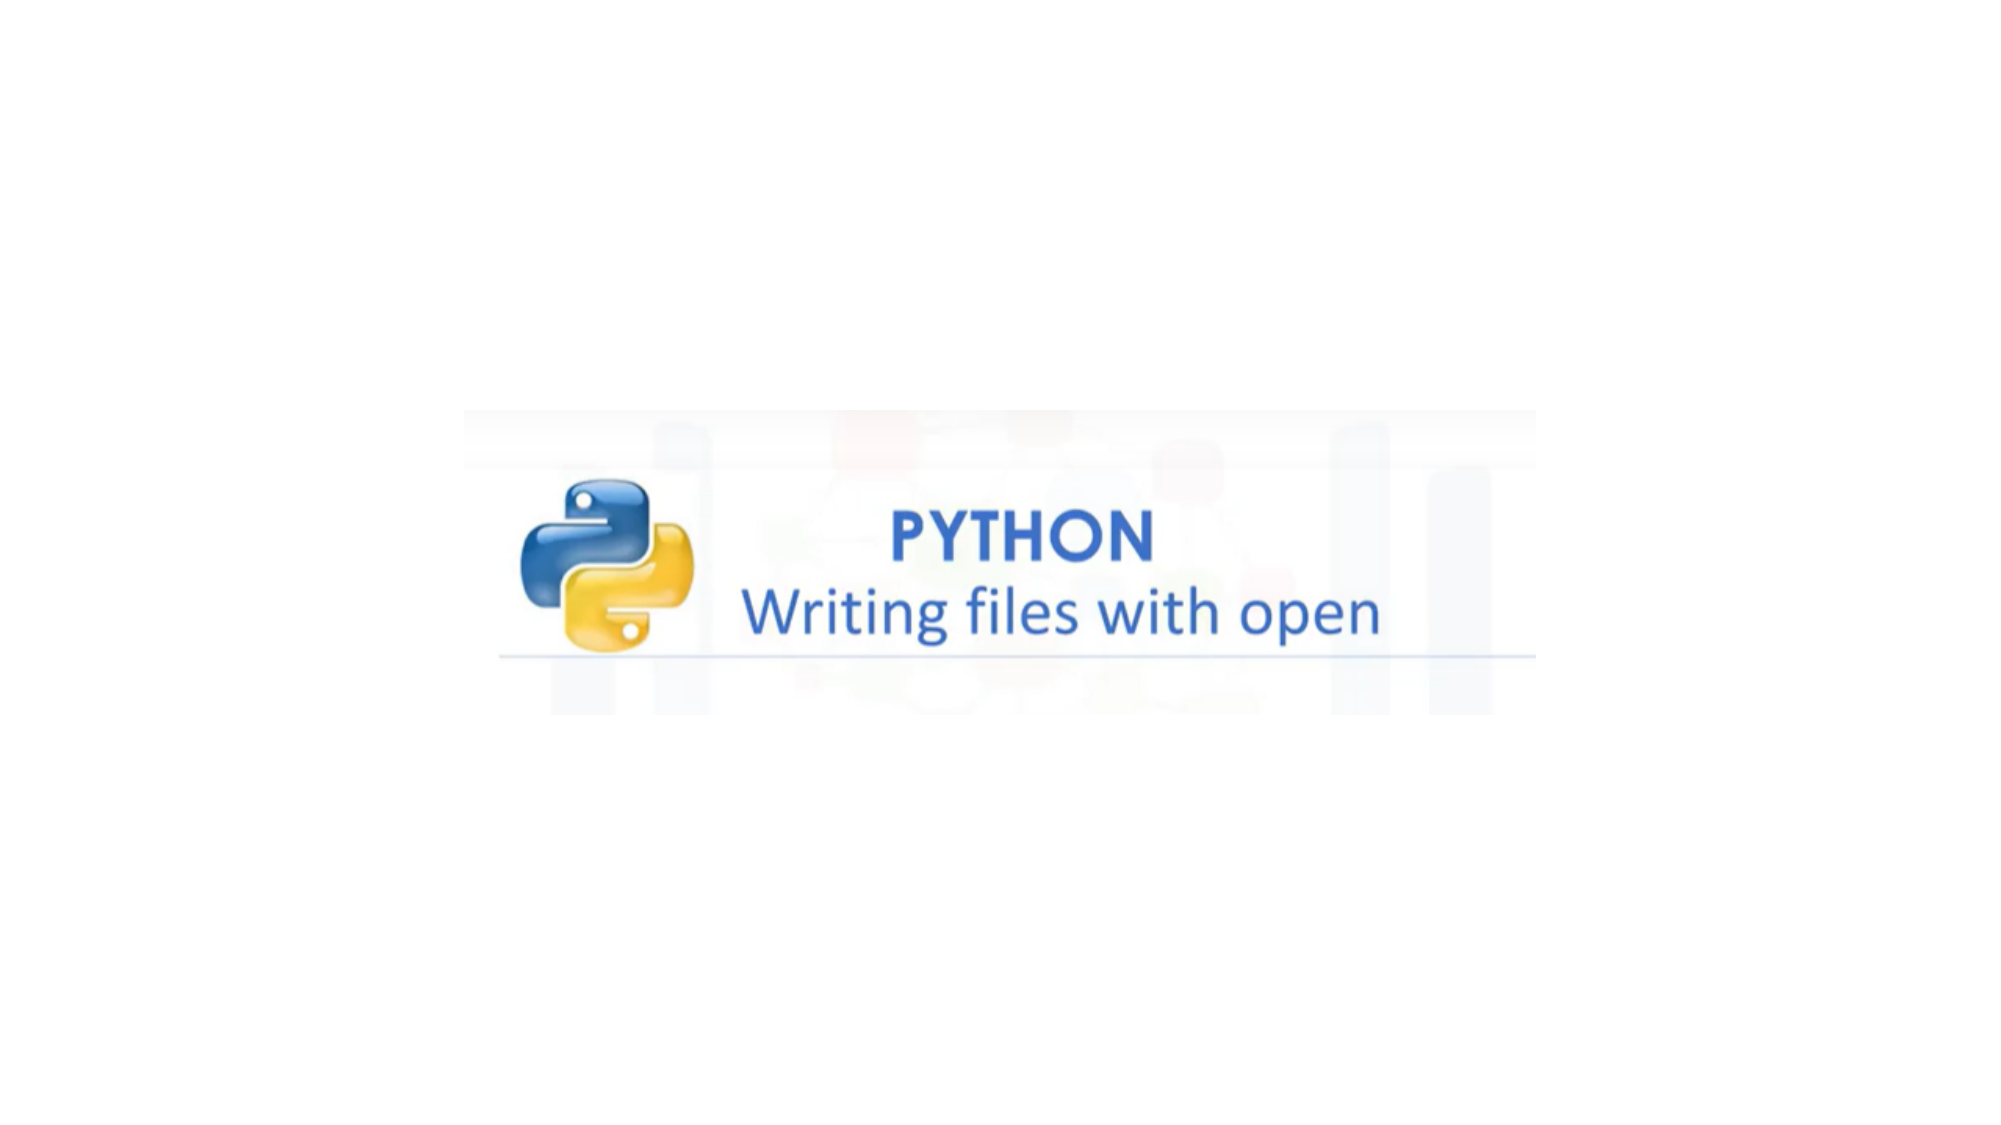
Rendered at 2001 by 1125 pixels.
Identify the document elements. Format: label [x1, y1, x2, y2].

picture [464, 410, 1536, 715]
